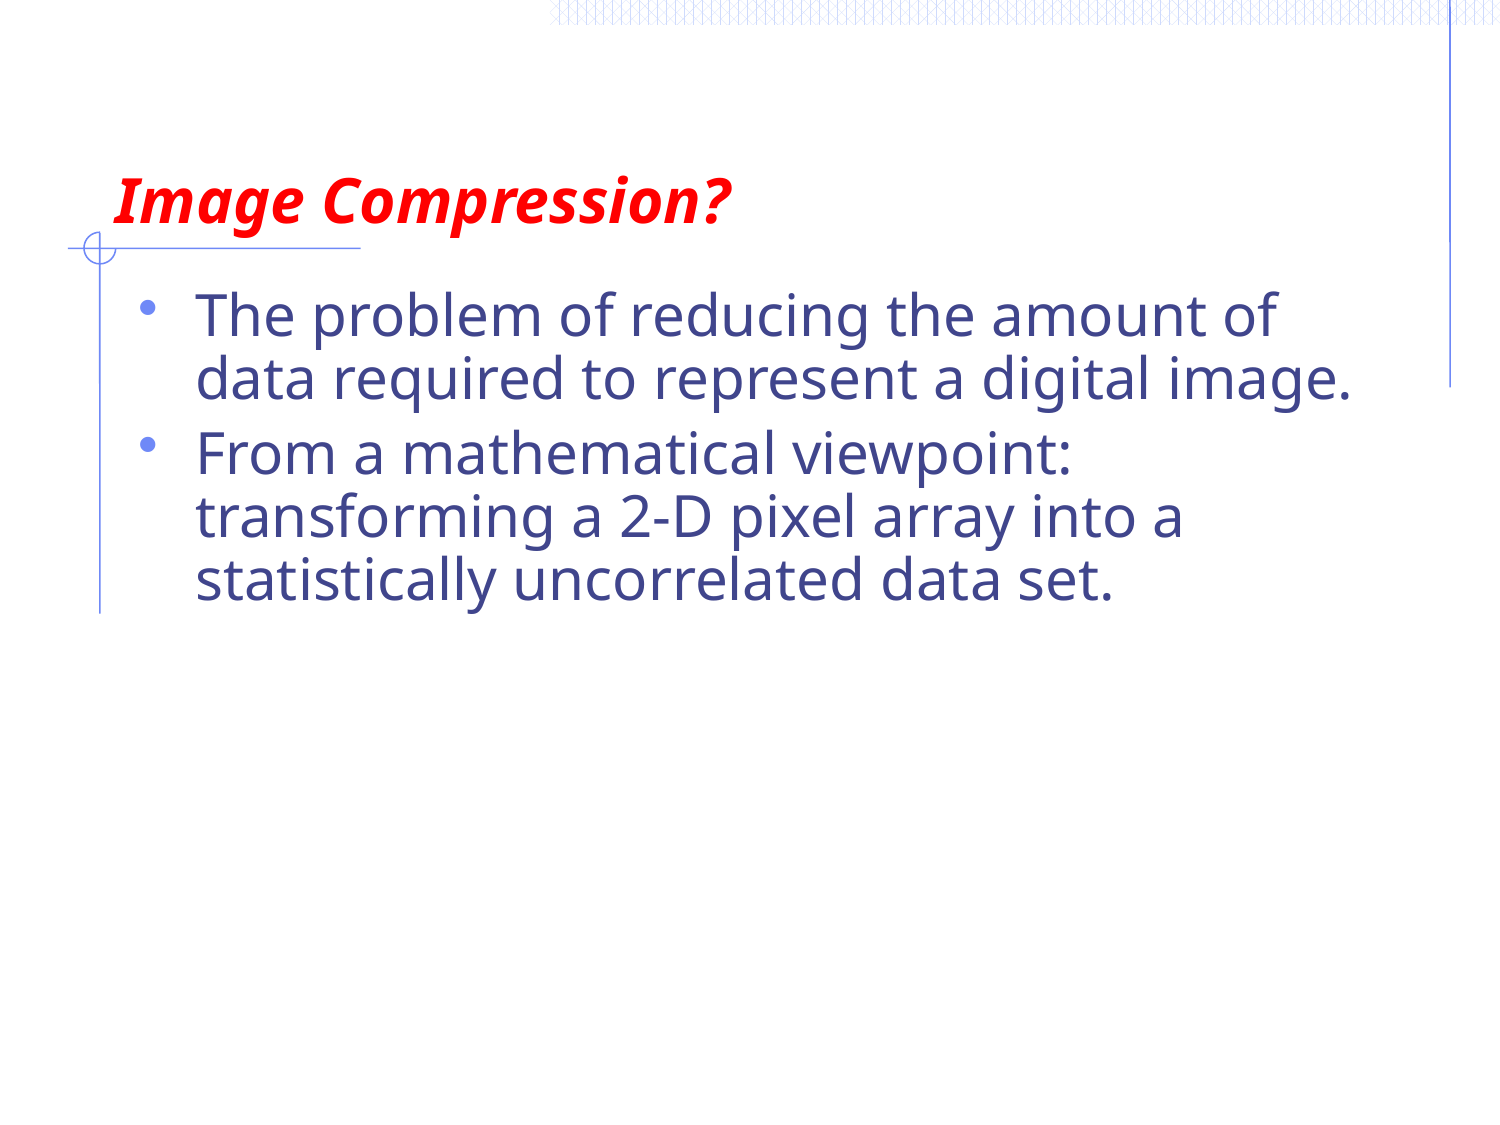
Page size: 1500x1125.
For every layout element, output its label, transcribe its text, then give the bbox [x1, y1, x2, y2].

list The problem of reducing the amount of data required to represent a digital image. From a mathematical viewpoint: transforming a 2-D pixel array into a statistically uncorrelated data set. [123, 278, 1399, 954]
text_box Image Compression? [100, 55, 1376, 244]
